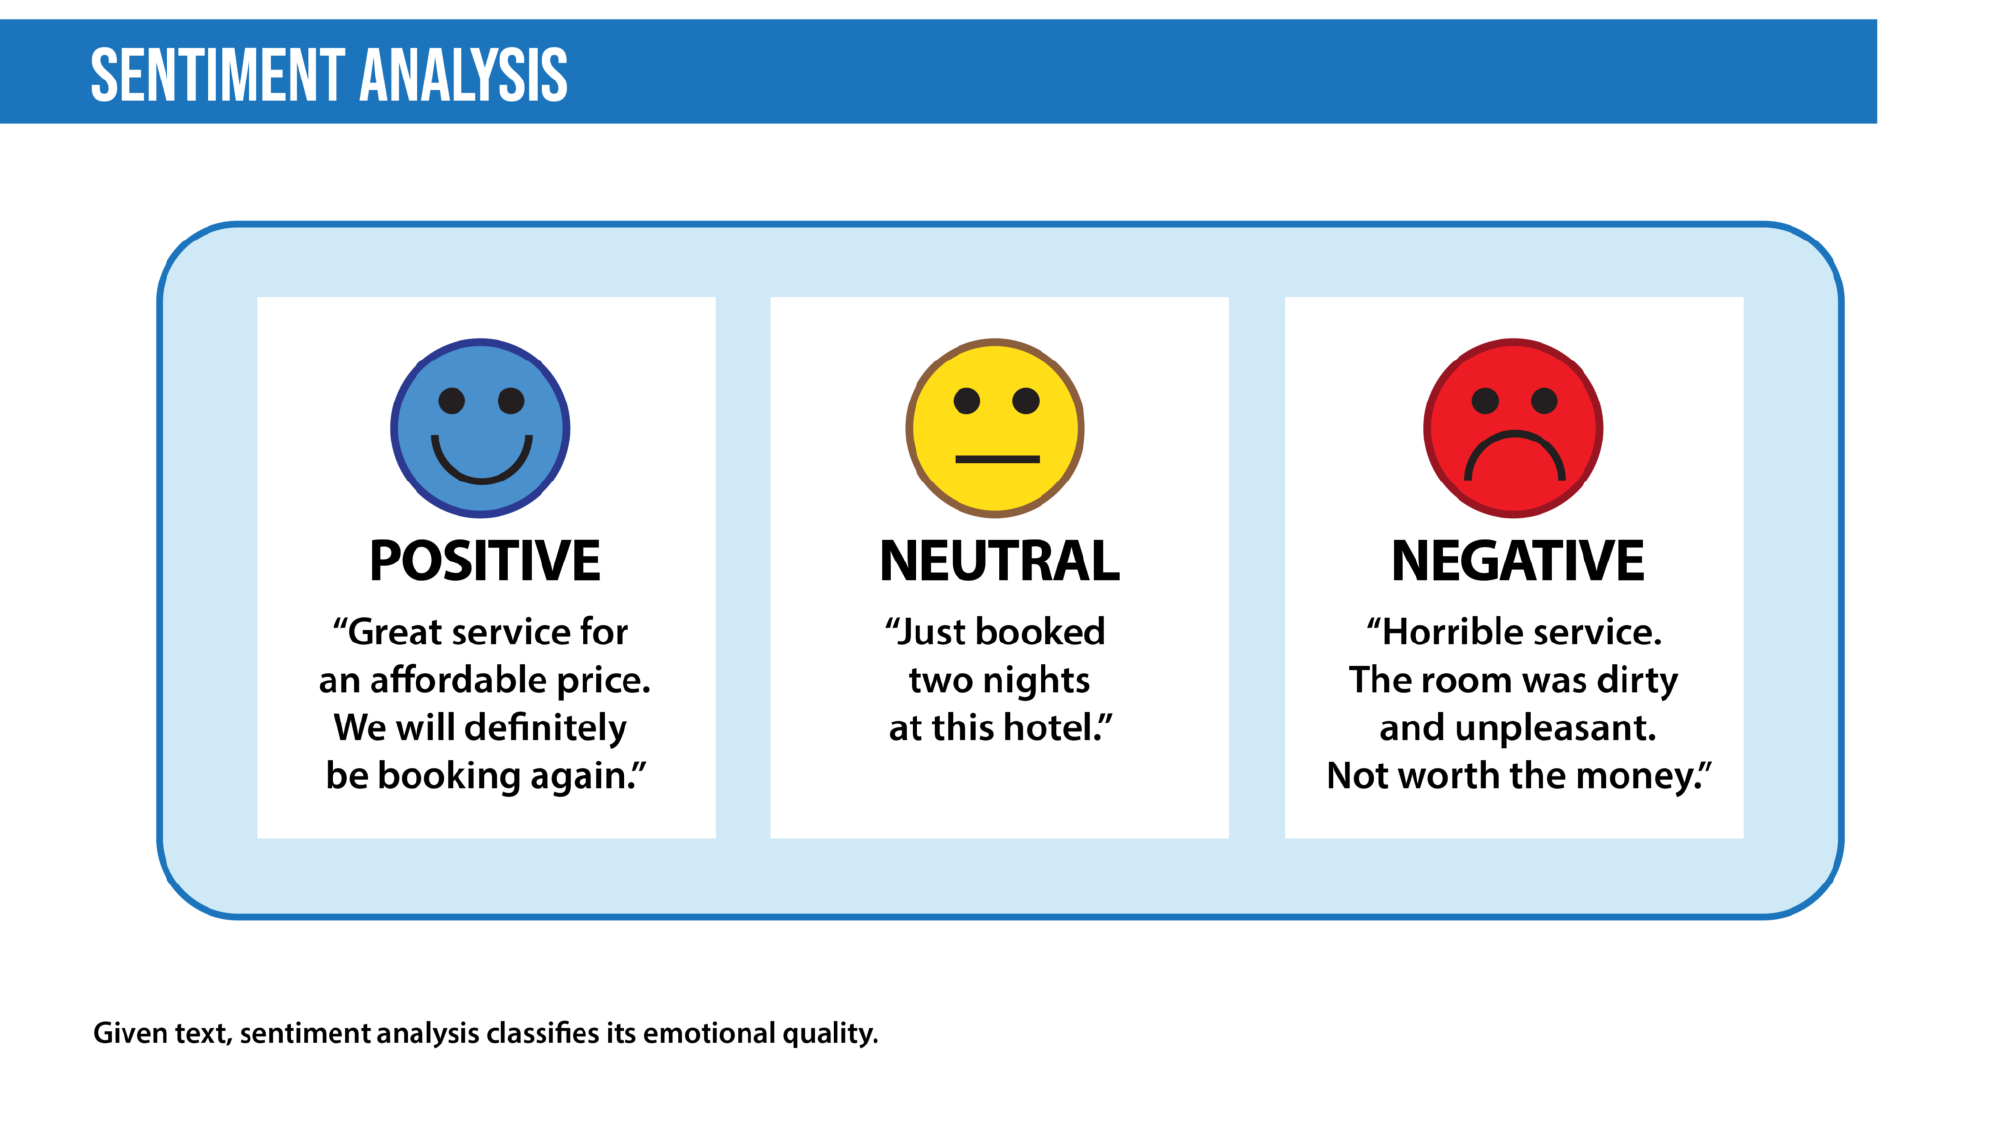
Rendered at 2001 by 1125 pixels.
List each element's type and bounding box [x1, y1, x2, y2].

list [0, 0, 2000, 1125]
